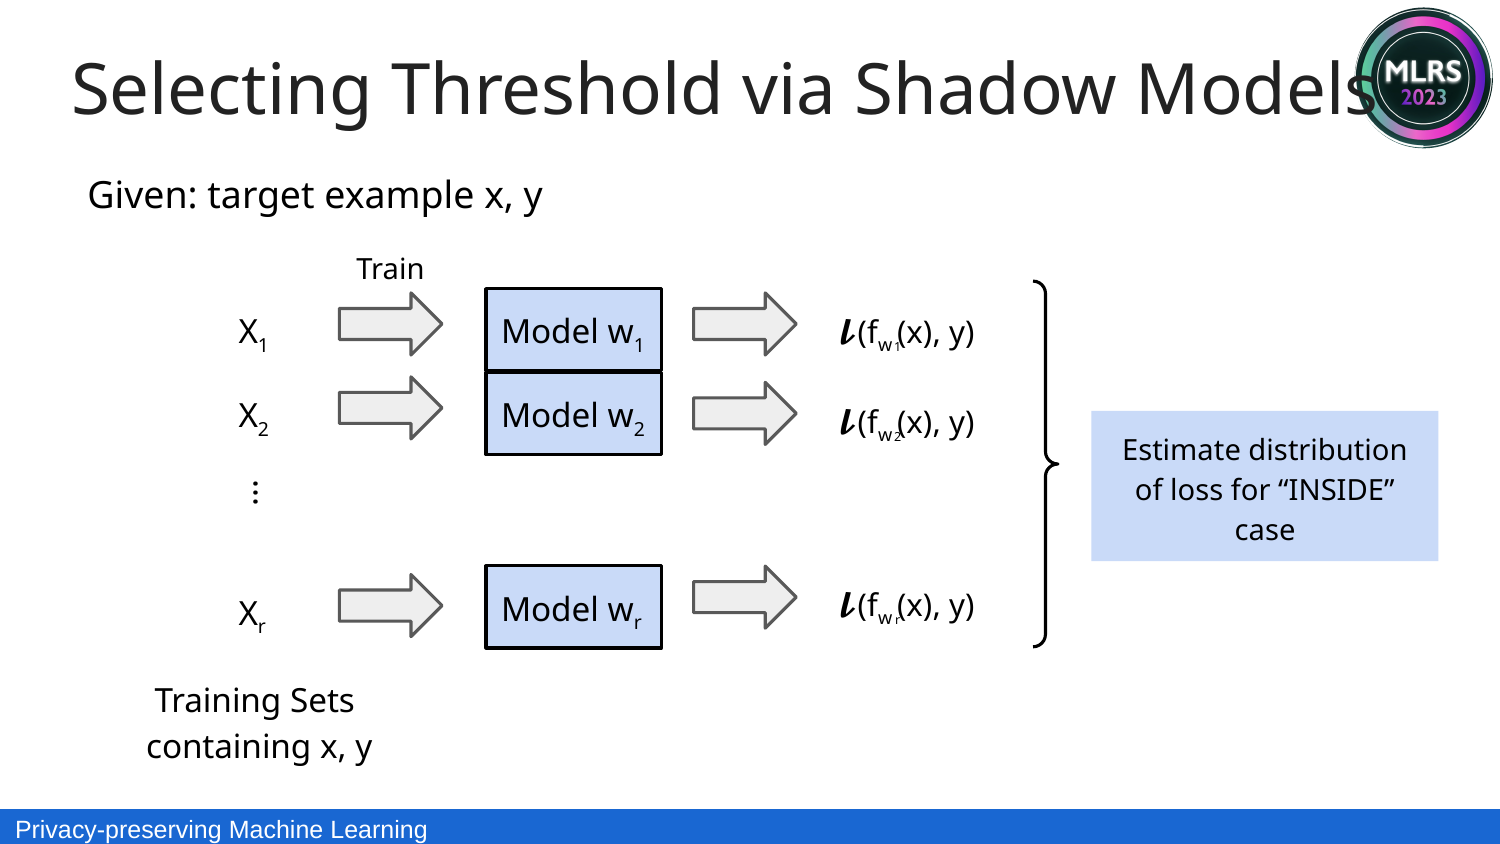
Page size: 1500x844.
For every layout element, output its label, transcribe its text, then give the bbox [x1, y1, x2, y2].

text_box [327, 230, 455, 637]
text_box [693, 290, 1015, 648]
text_box Estimate distribution of loss for “INSIDE” case [1091, 410, 1439, 562]
text_box Given: target example x, y [72, 149, 587, 232]
picture [1400, 144, 1448, 149]
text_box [99, 288, 420, 776]
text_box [485, 288, 662, 637]
picture [1375, 7, 1493, 133]
text_box Selecting Threshold via Shadow Models [55, 28, 1467, 144]
text_box [1033, 281, 1058, 647]
